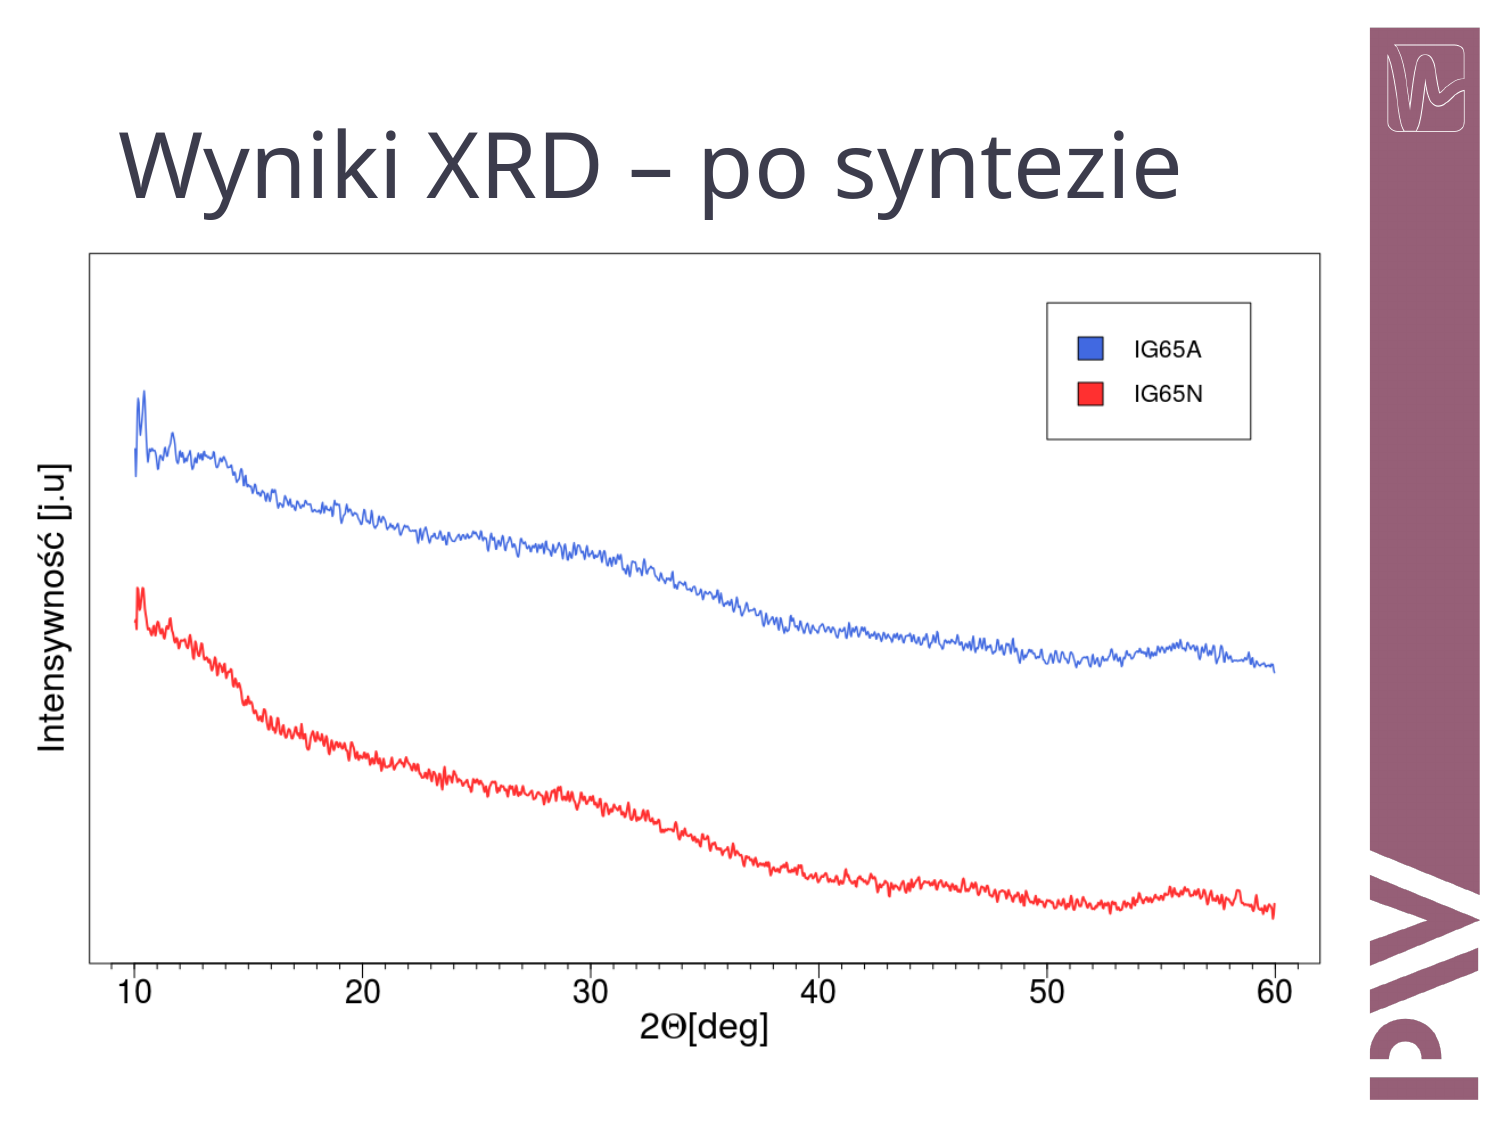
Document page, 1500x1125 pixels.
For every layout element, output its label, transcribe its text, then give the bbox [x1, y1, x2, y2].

picture [1369, 0, 1500, 1125]
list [0, 164, 1366, 1076]
title Wyniki XRD – po syntezie [103, 59, 1343, 164]
